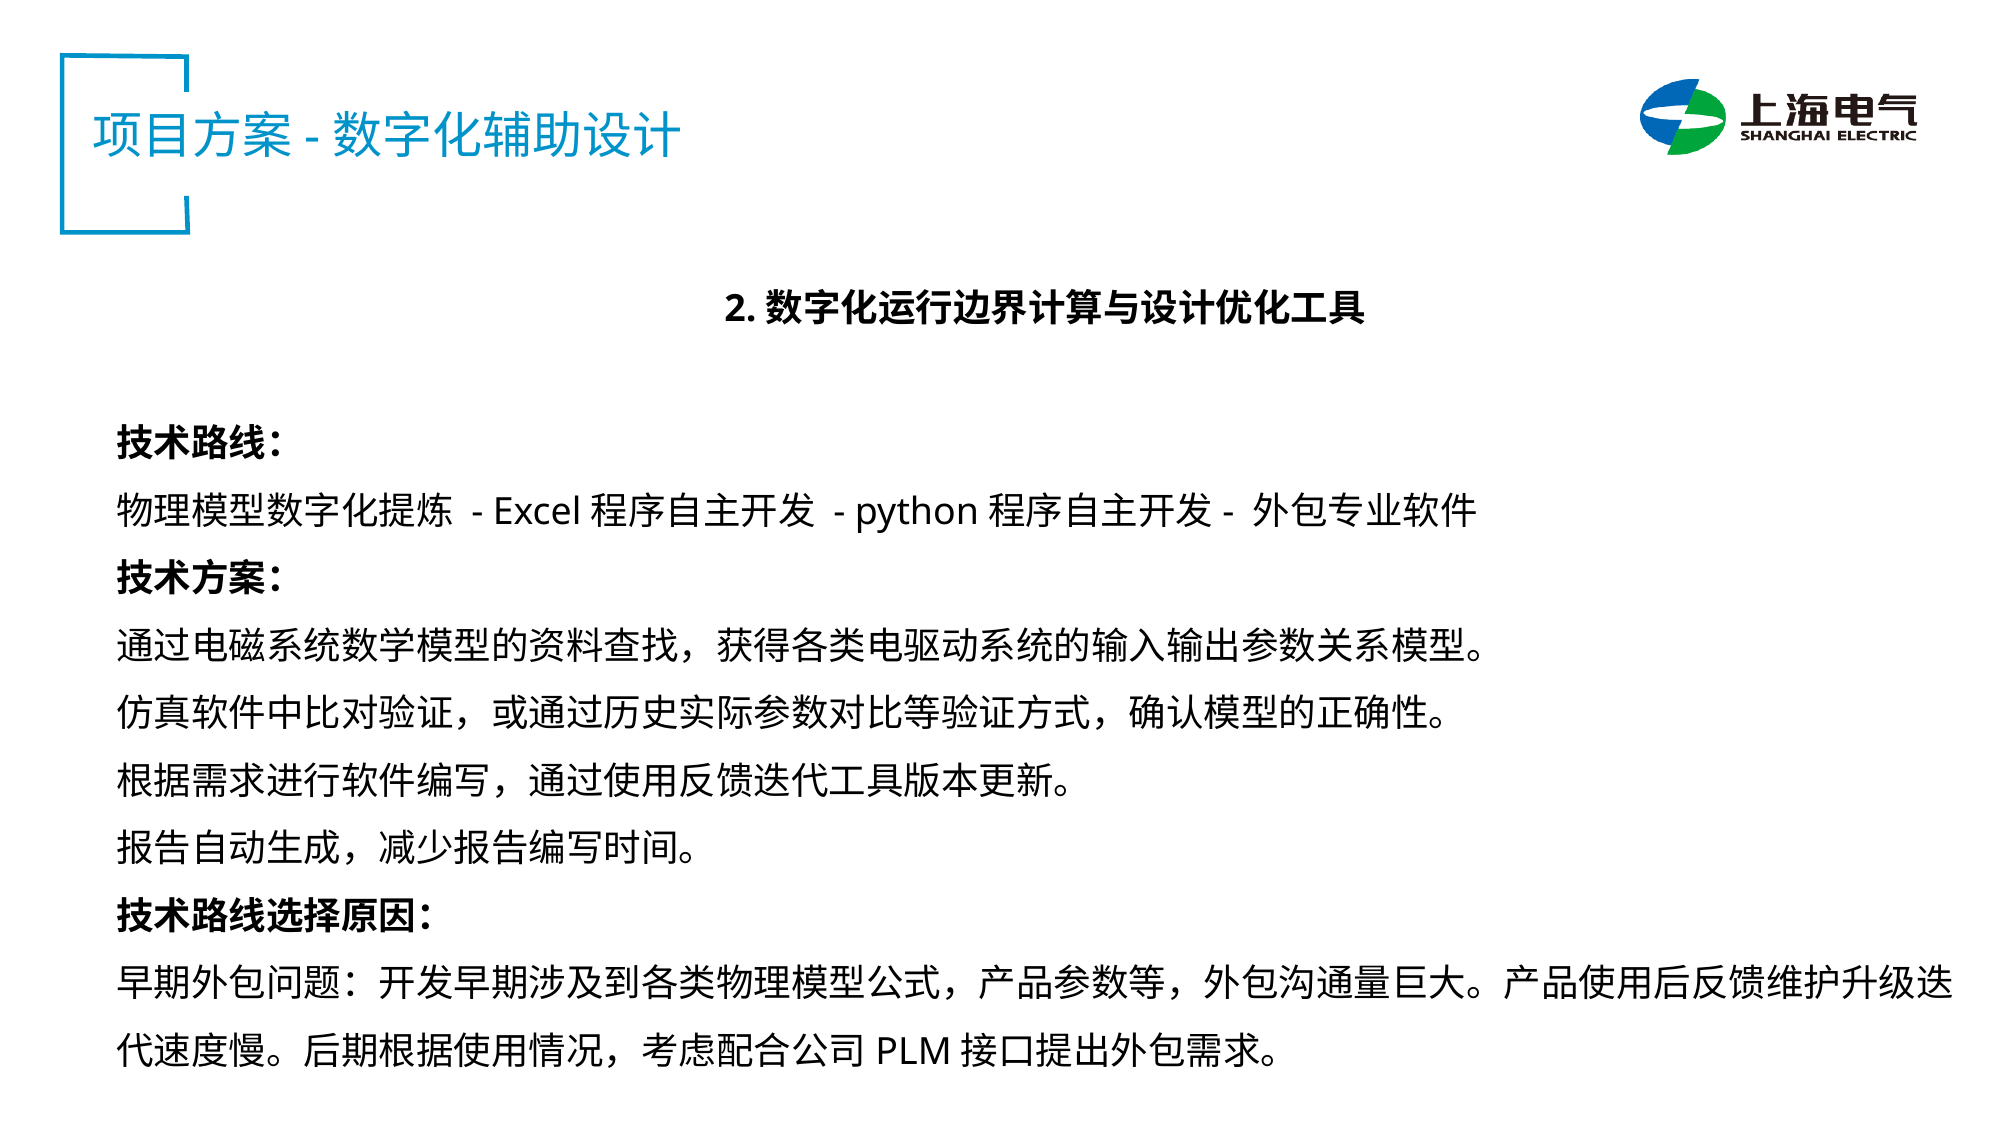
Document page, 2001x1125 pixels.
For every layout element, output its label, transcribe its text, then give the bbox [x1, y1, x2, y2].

text_box 2.数字化运行边界计算与设计优化工具 技术路线： 物理模型数字化提炼 - Excel程序自主开发 - python程序自主开发- 外包专业软件 技术方案： 通过电磁系统数学模型的资料查找，获得各类电驱动系统的输入输出参数关系模型。 仿真软件中比对验证，或通过历史实际参数对比等验证方式，确认模型的正确性。 根据需求进行软件编写，通过使用反馈迭代工具版本更新。 报告自动生成，减少报告编写时间。 技术路线选择原因： 早期外包问题：开发早期涉及到各类物理模型公式，产品参数等，外包沟通量巨大。产品使用后反馈维护升级迭代速度慢。后期根据使用情况，考虑配合公司PLM接口提出外包需求。 [101, 254, 1989, 1079]
text_box 项目方案-数字化辅助设计 [77, 95, 1606, 171]
picture [1640, 76, 1925, 157]
